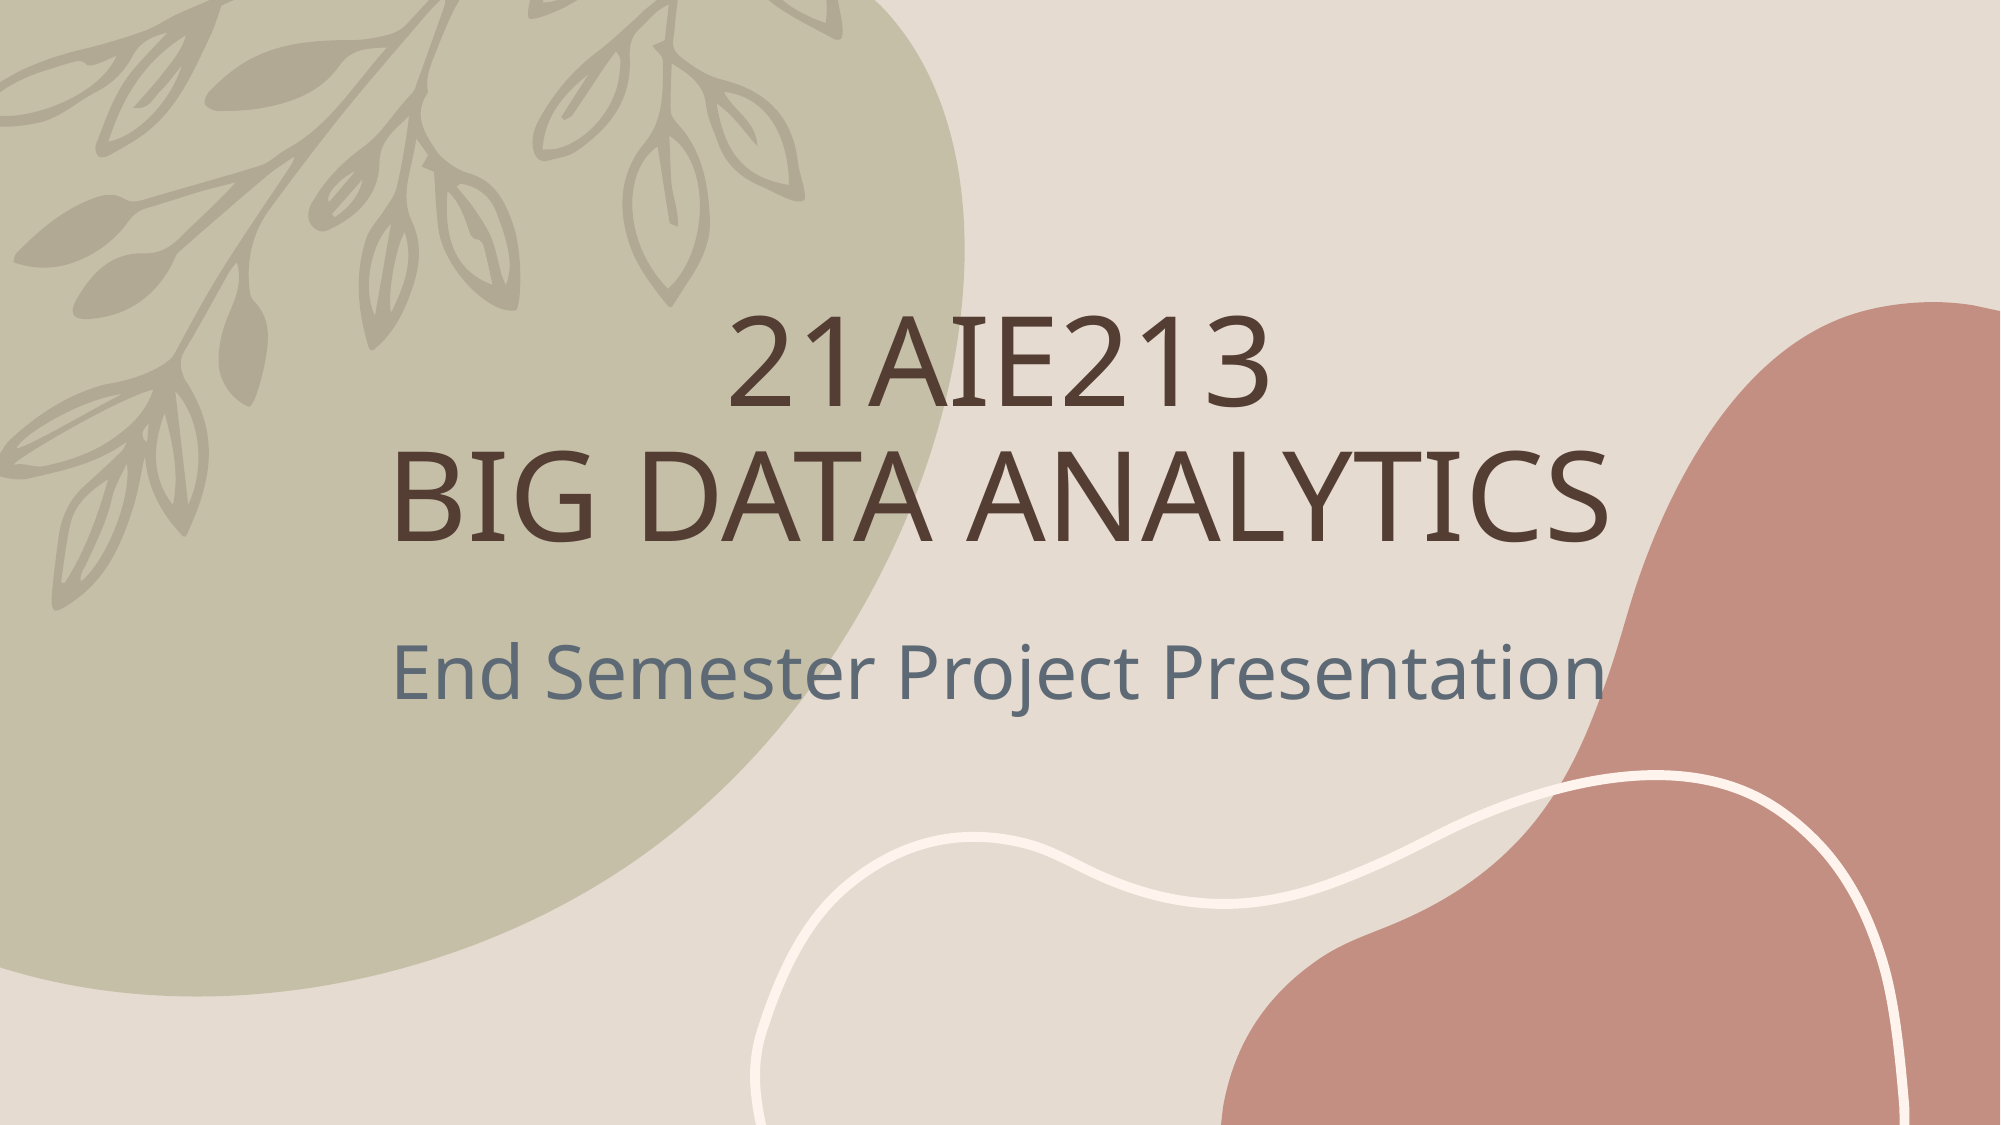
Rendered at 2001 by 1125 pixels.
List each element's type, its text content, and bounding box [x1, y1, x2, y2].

subtitle End Semester Project Presentation [249, 627, 1750, 900]
title 21AIE213 BIG DATA ANALYTICS [249, 184, 1750, 576]
